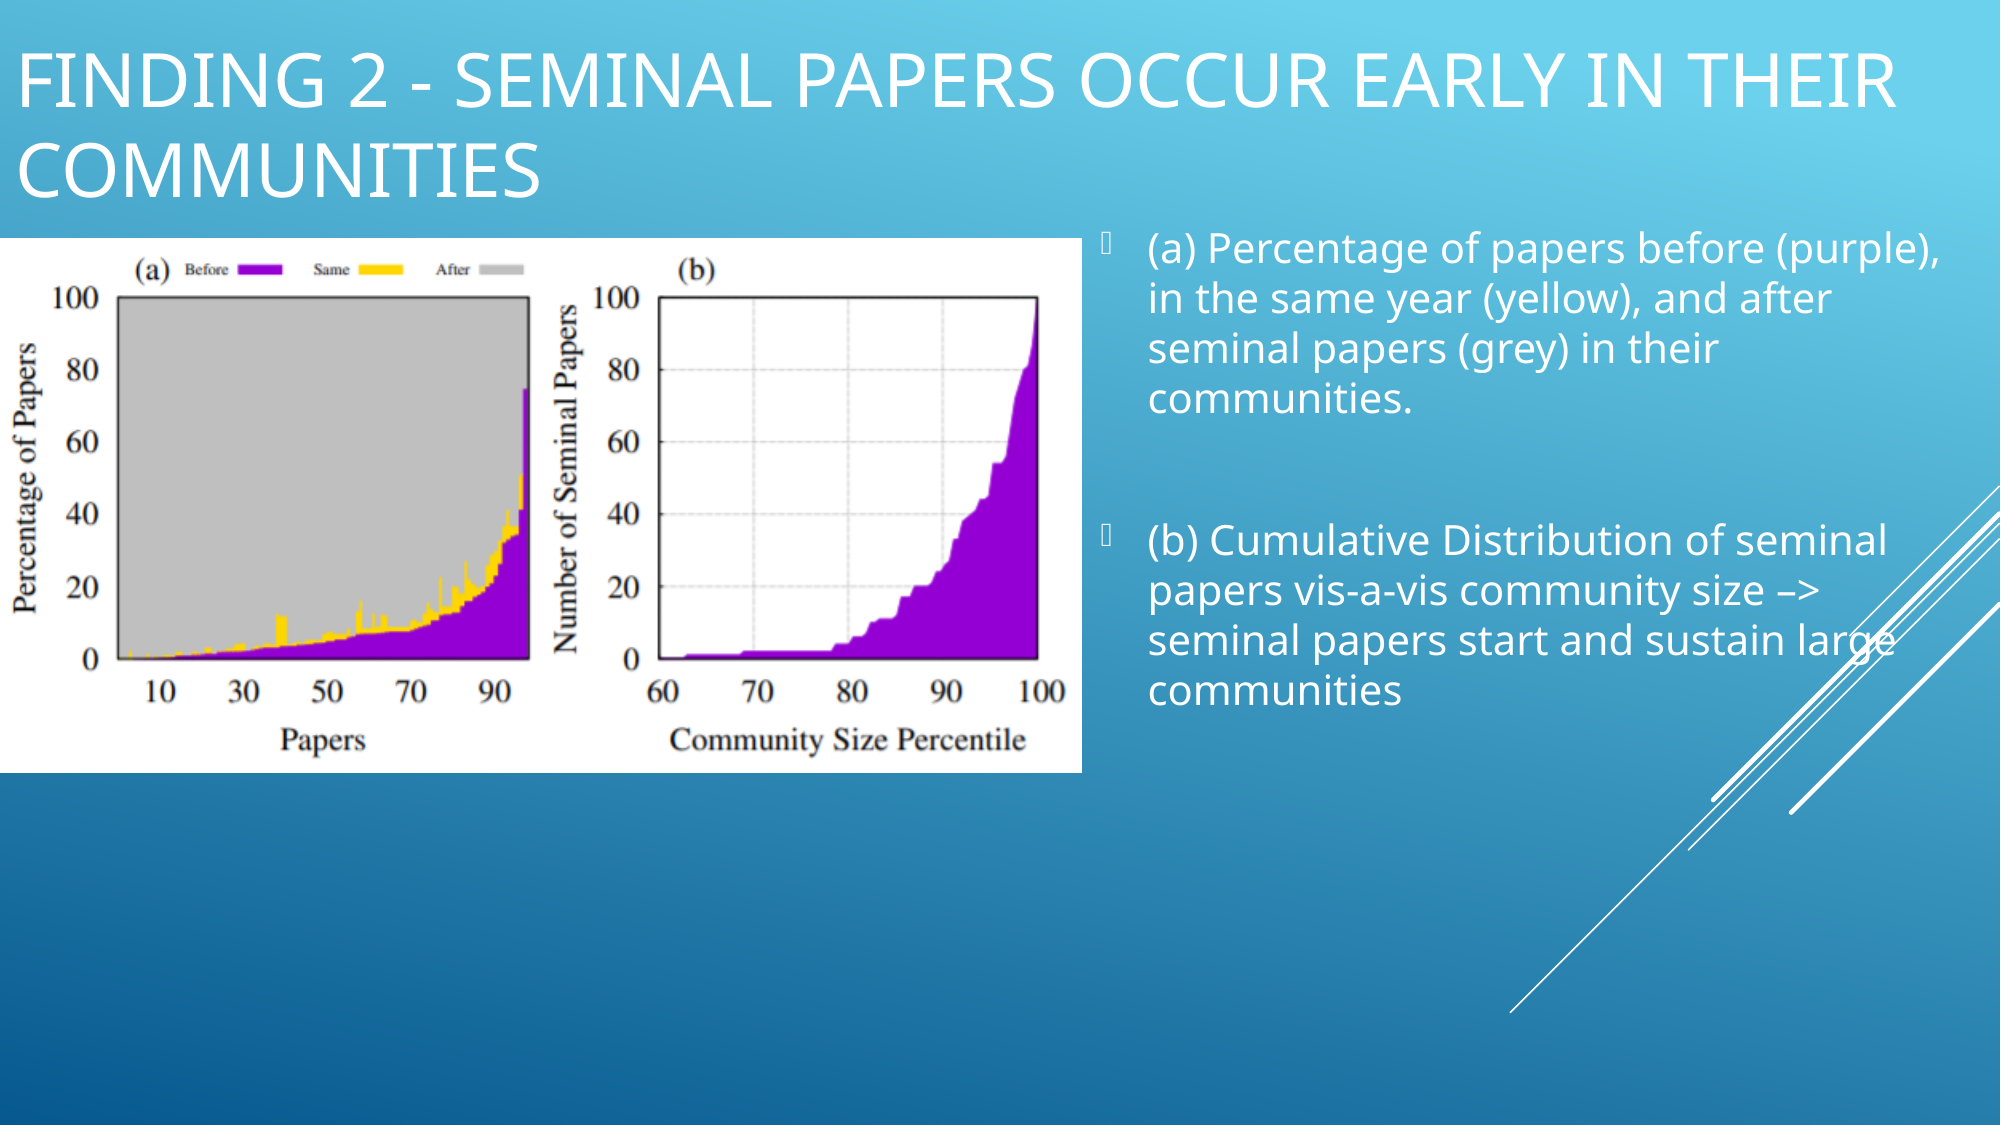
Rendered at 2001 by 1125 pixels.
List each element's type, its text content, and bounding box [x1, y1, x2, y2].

title Finding 2 - Seminal papers Occur early in their communities [0, 7, 2000, 239]
list (a) Percentage of papers before (purple), in the same year (yellow), and after seminal papers (grey) in their communities. (b) Cumulative Distribution of seminal papers vis-a-vis community size –> seminal papers start and sustain large communities [1085, 214, 1986, 1112]
picture [0, 238, 1083, 773]
